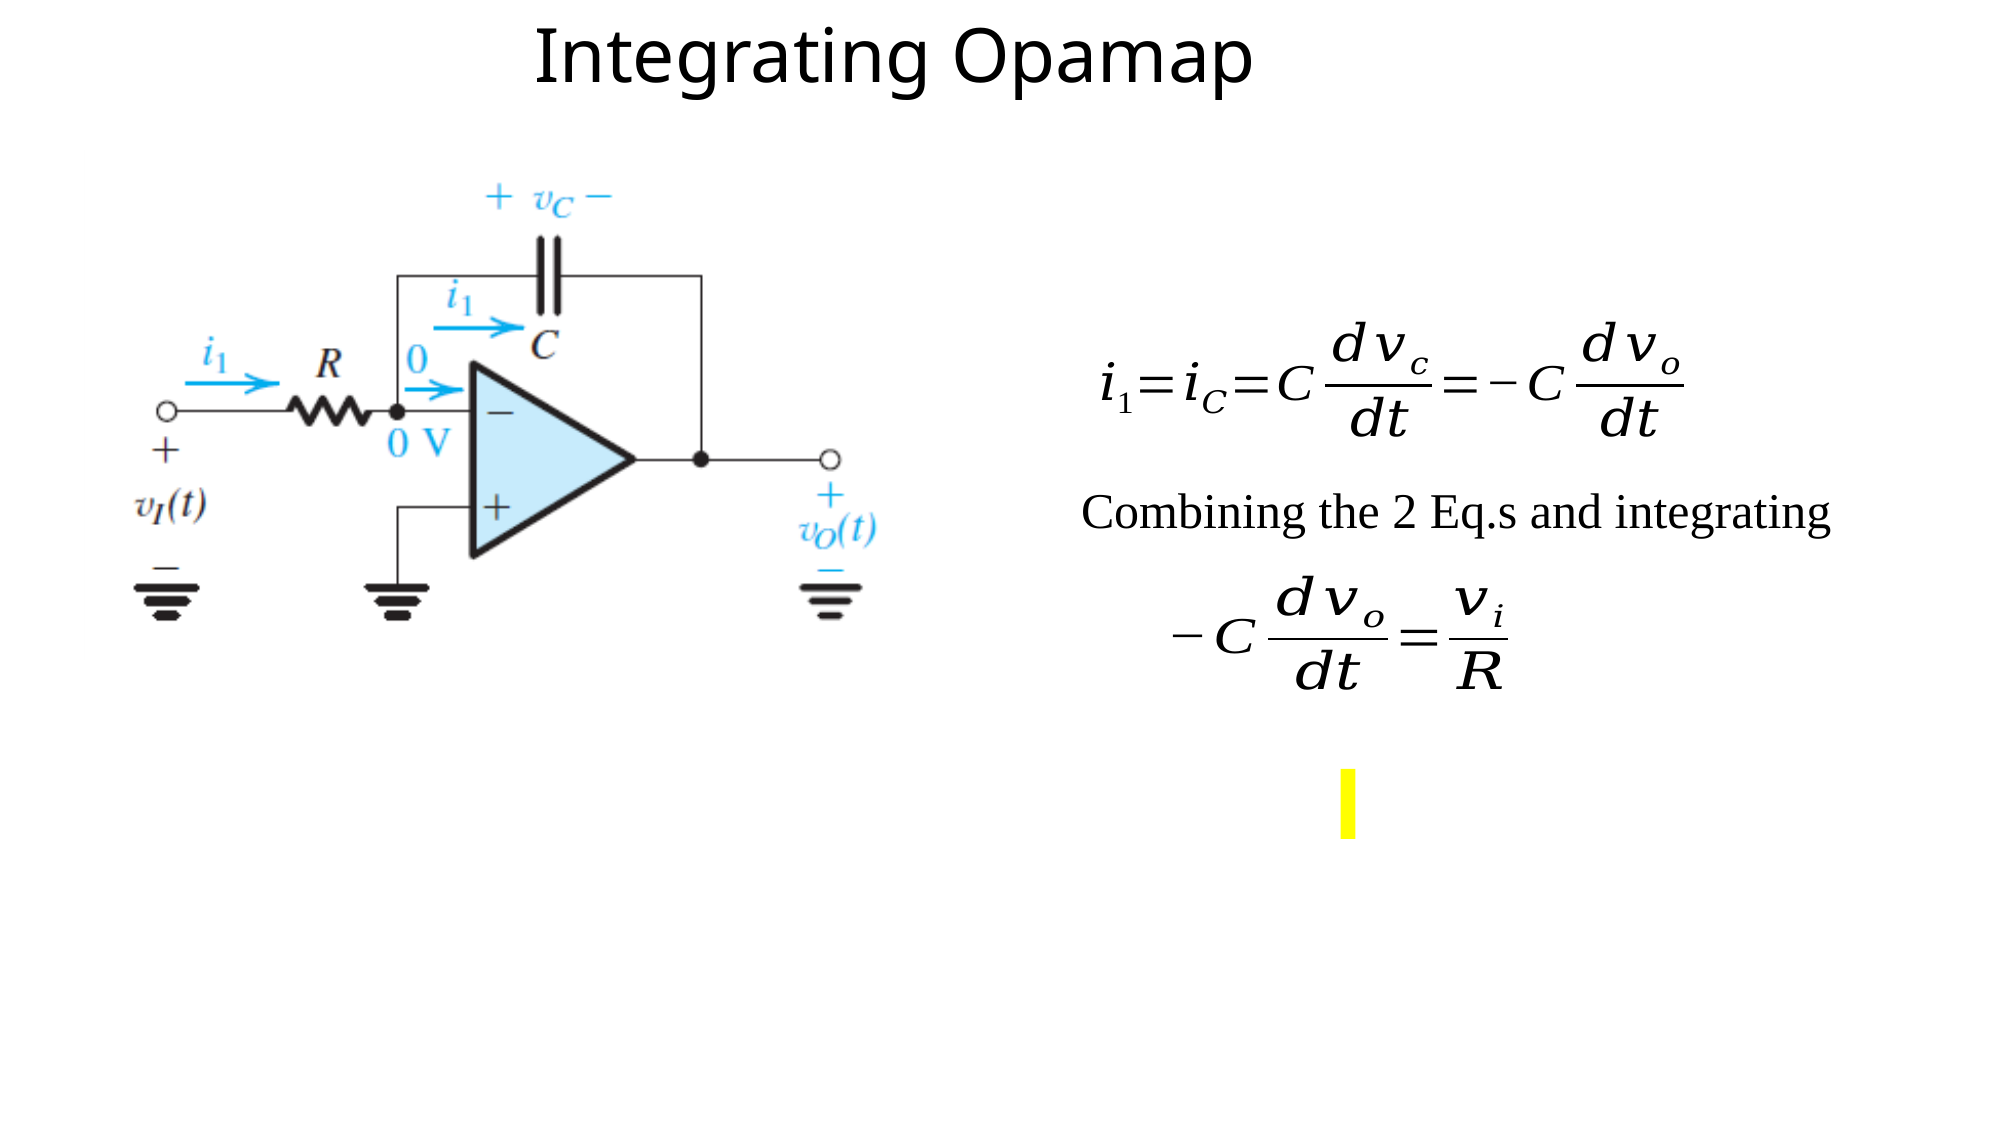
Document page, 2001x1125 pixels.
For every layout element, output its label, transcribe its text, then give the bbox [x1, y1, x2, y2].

text_box Integrating Opamap [400, 0, 1391, 105]
text_box Combining the 2 Eq.s and integrating [1066, 471, 1847, 547]
picture [83, 150, 896, 660]
